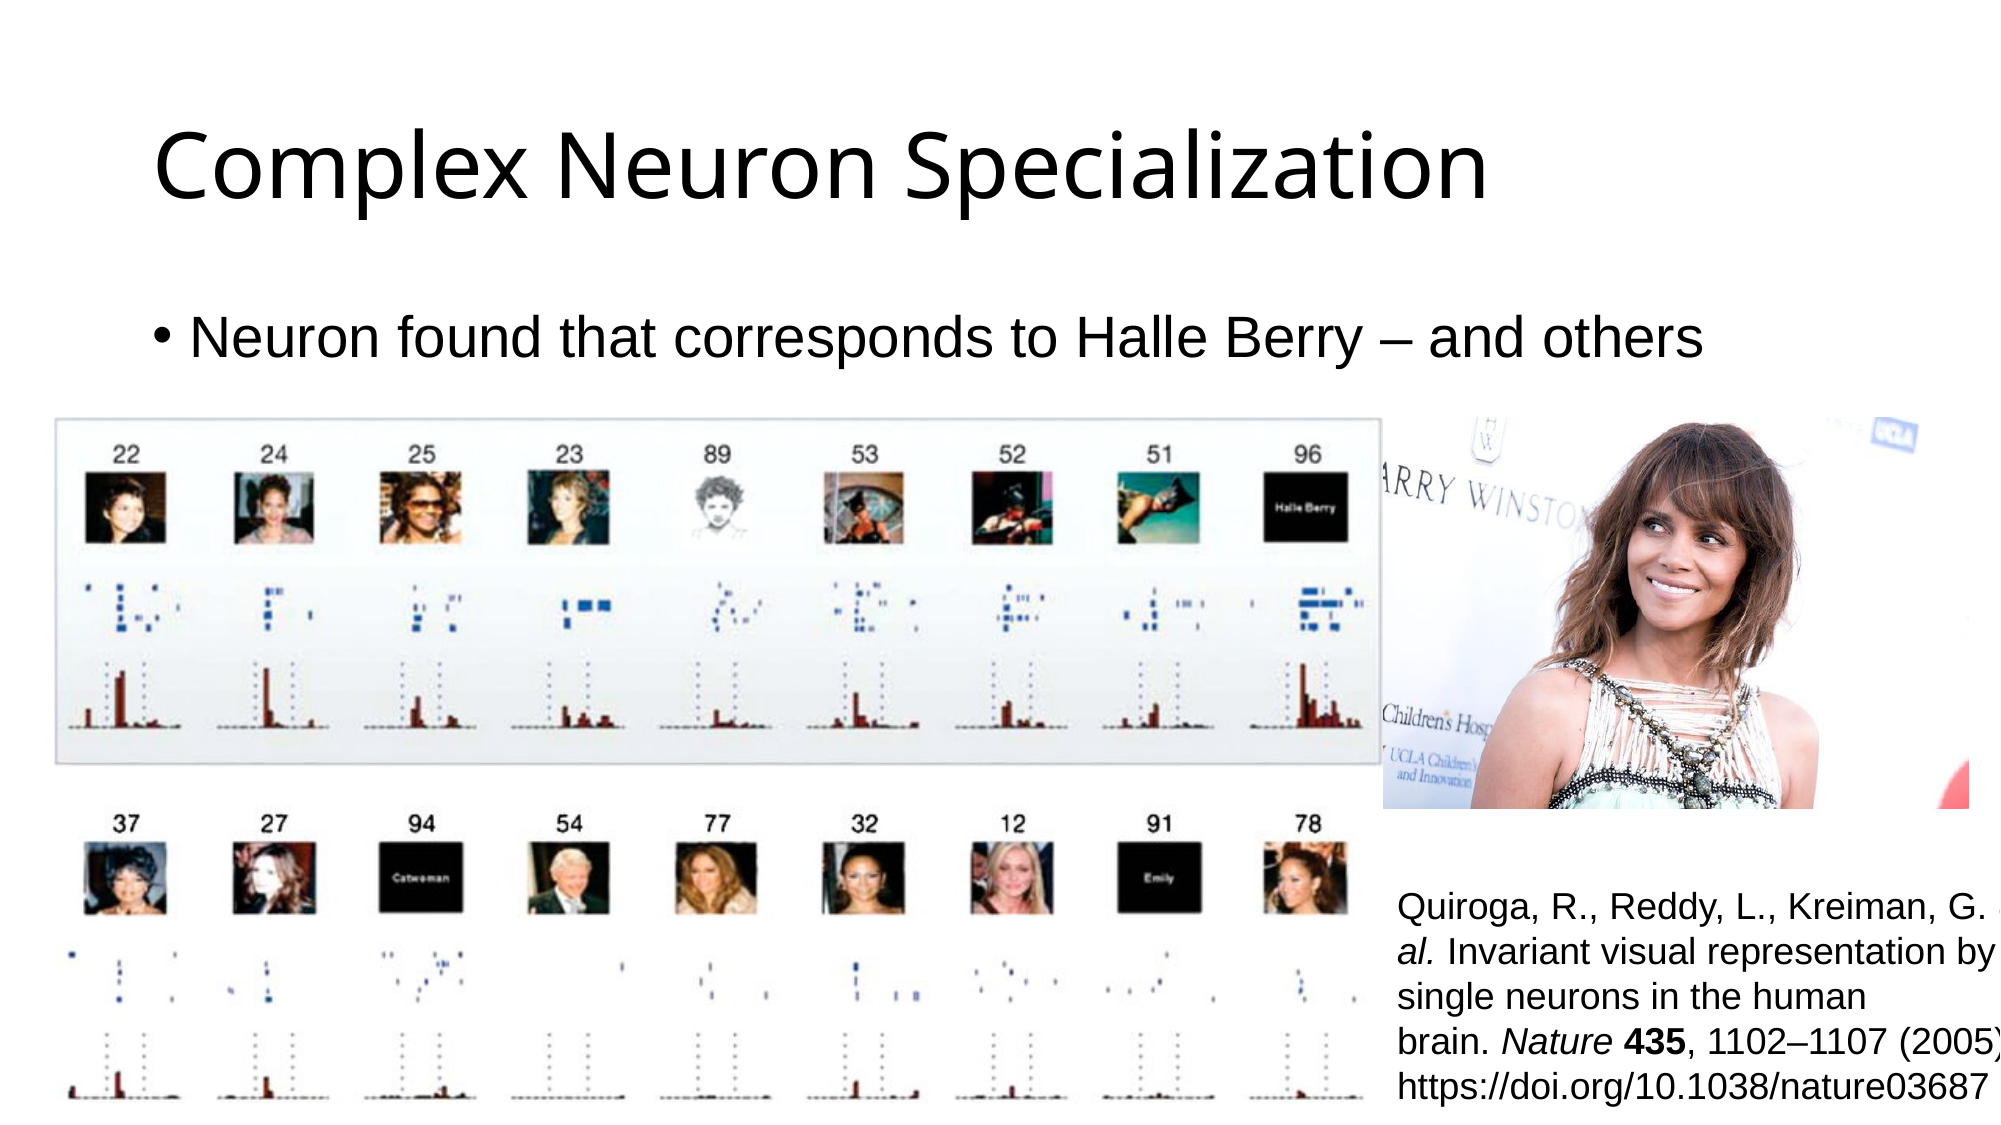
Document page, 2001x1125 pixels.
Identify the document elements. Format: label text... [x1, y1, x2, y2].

list Neuron found that corresponds to Halle Berry – and others [137, 299, 1863, 416]
title Complex Neuron Specialization [137, 59, 1863, 278]
picture [53, 417, 1969, 1103]
text_box Quiroga, R., Reddy, L., Kreiman, G. et al. Invariant visual representation by single neurons in the human brain. Nature 435, 1102–1107 (2005). https://doi.org/10.1038/nature03687 [1382, 874, 2000, 1115]
